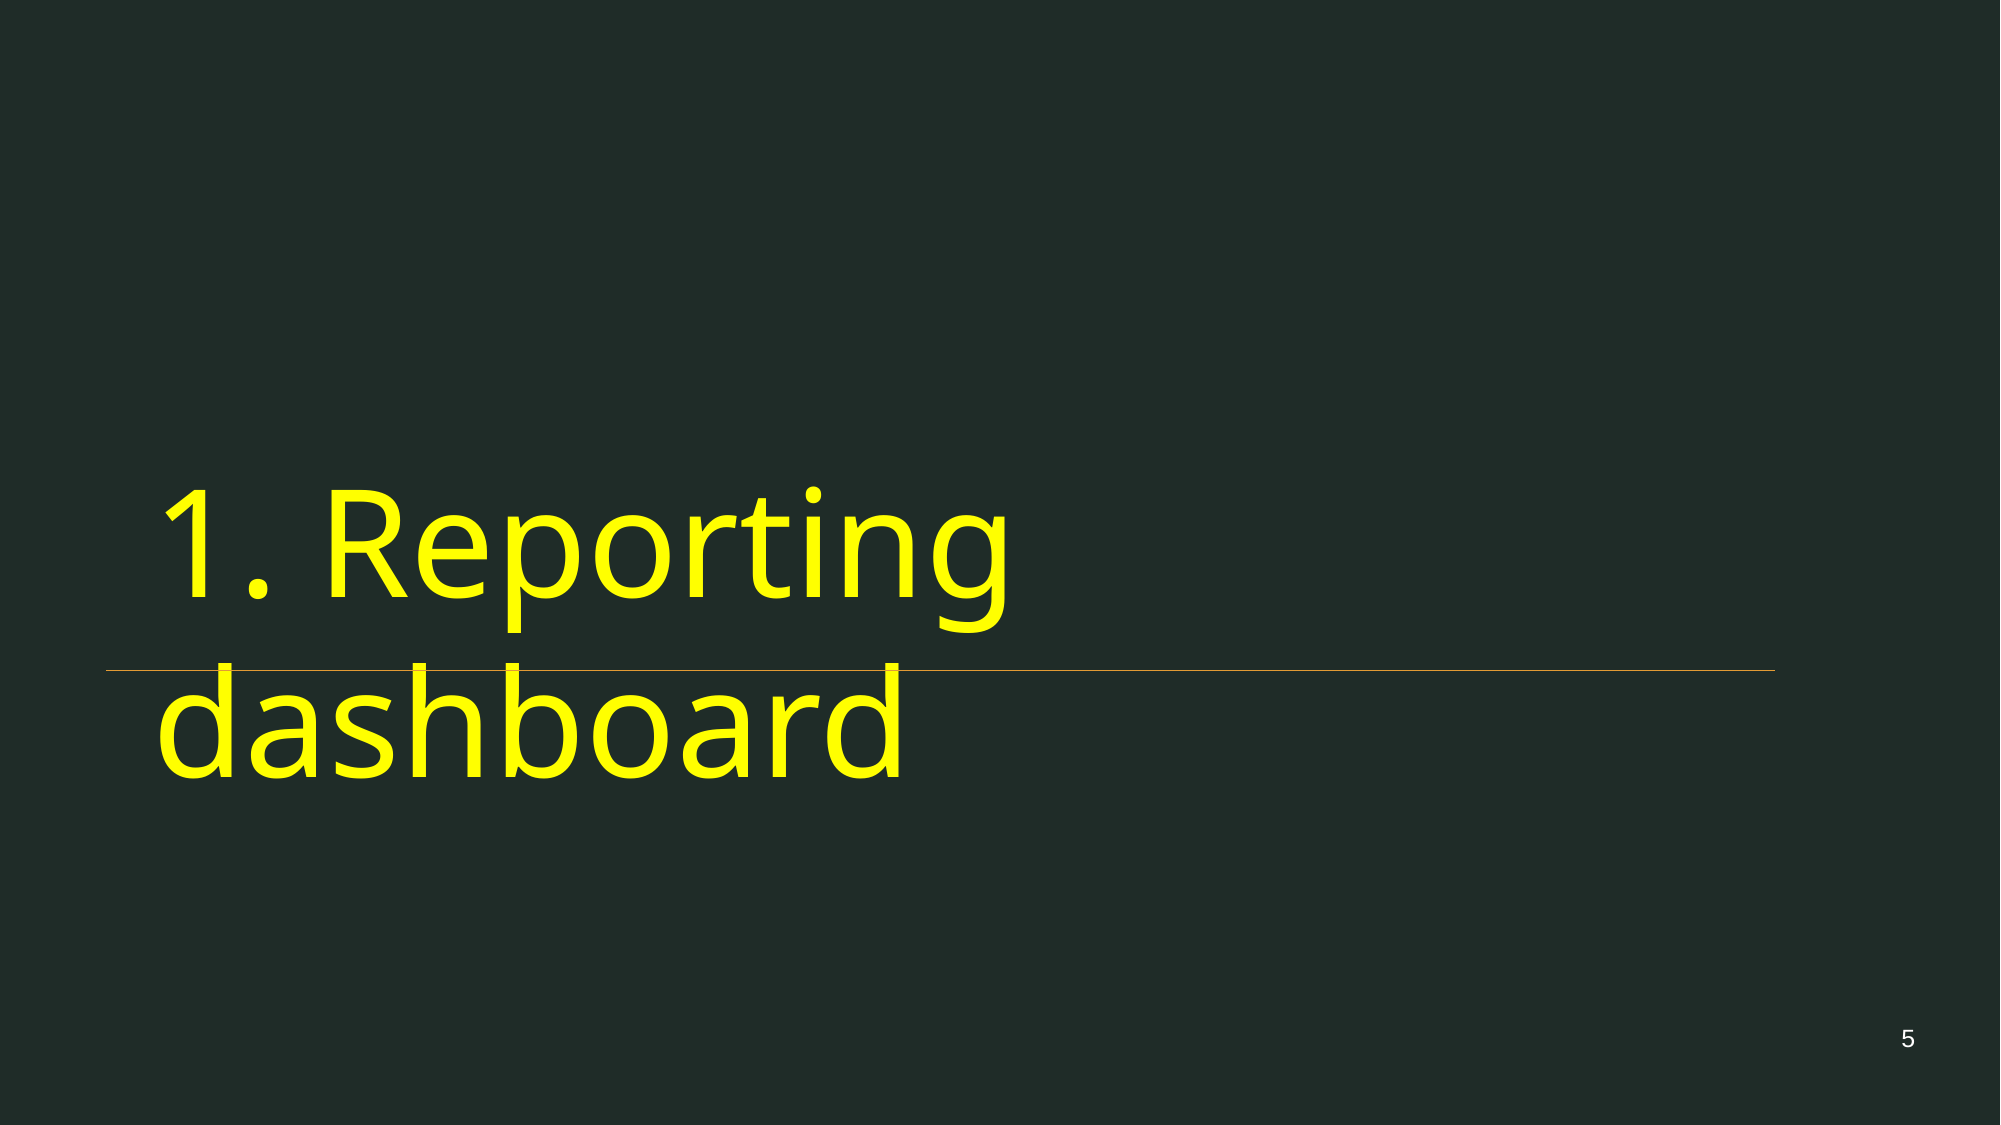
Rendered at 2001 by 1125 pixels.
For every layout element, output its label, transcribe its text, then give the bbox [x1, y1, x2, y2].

text_box 1. Reporting dashboard [137, 439, 1792, 815]
slide_number 5 [1791, 1008, 1931, 1068]
